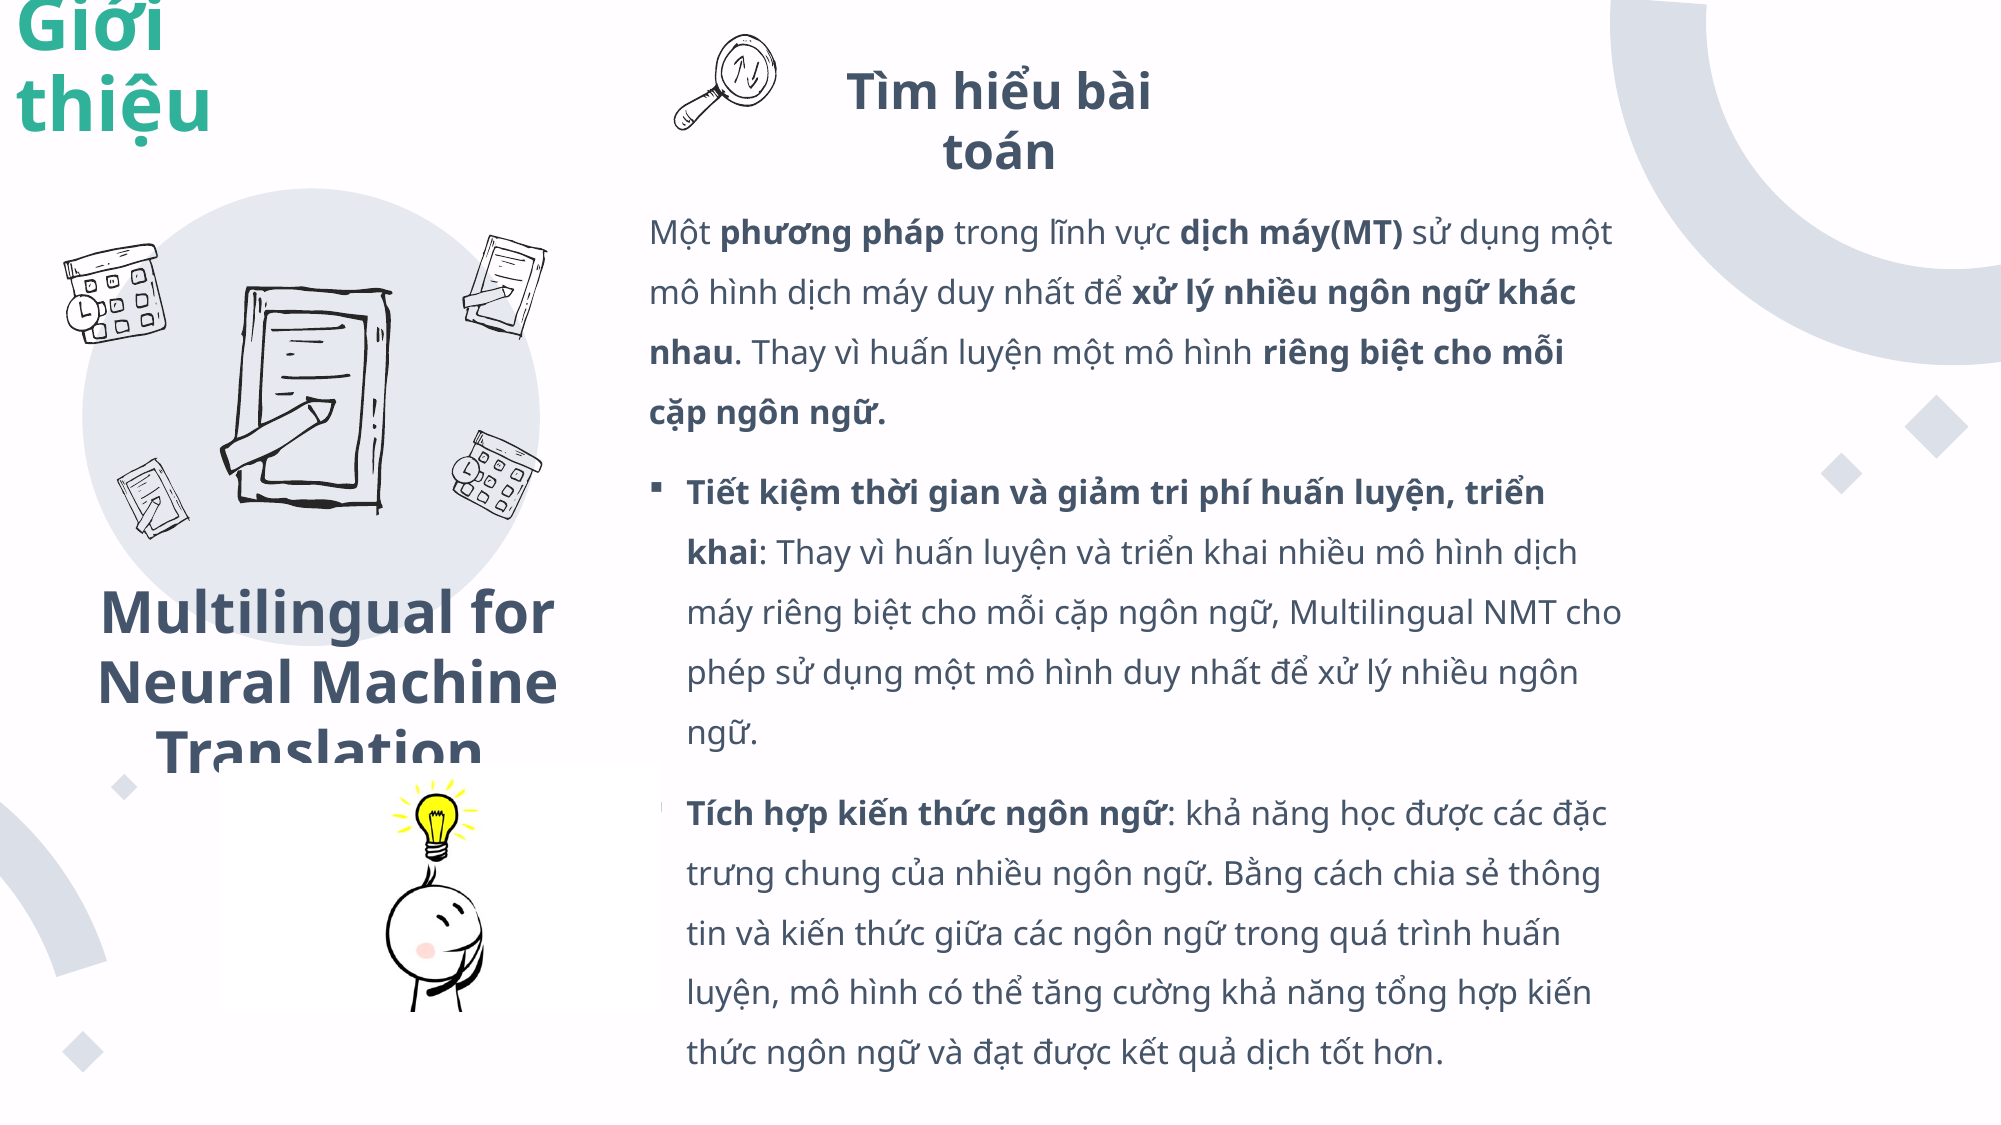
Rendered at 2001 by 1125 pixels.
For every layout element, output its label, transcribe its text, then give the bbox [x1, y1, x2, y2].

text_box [466, 239, 538, 335]
text_box Tìm hiểu bài toán [784, 51, 1230, 121]
title Giới thiệu [0, 0, 352, 134]
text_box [62, 249, 167, 342]
picture [219, 763, 661, 1012]
list Một phương pháp trong lĩnh vực dịch máy(MT) sử dụng một mô hình dịch máy duy nhất để xử lý nhiều ngôn ngữ khác nhau. Thay vì huấn luyện một mô hình riêng biệt cho mỗi cặp ngôn ngữ. Tiết kiệm thời gian và giảm tri phí huấn luyện, triển khai: Thay vì huấn luyện và triển khai nhiều mô hình dịch máy riêng biệt cho mỗi cặp ngôn ngữ, Multilingual NMT cho phép sử dụng một mô hình duy nhất để xử lý nhiều ngôn ngữ. Tích hợp kiến thức ngôn ngữ: khả năng học được các đặc trưng chung của nhiều ngôn ngữ. Bằng cách chia sẻ thông tin và kiến thức giữa các ngôn ngữ trong quá trình huấn luyện, mô hình có thể tăng cường khả năng tổng hợp kiến thức ngôn ngữ và đạt được kết quả dịch tốt hơn. [633, 183, 1640, 961]
text_box Multilingual for Neural Machine Translation [32, 567, 624, 758]
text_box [453, 438, 535, 511]
text_box [81, 187, 541, 567]
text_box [673, 41, 784, 131]
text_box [219, 286, 393, 516]
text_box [124, 464, 179, 538]
